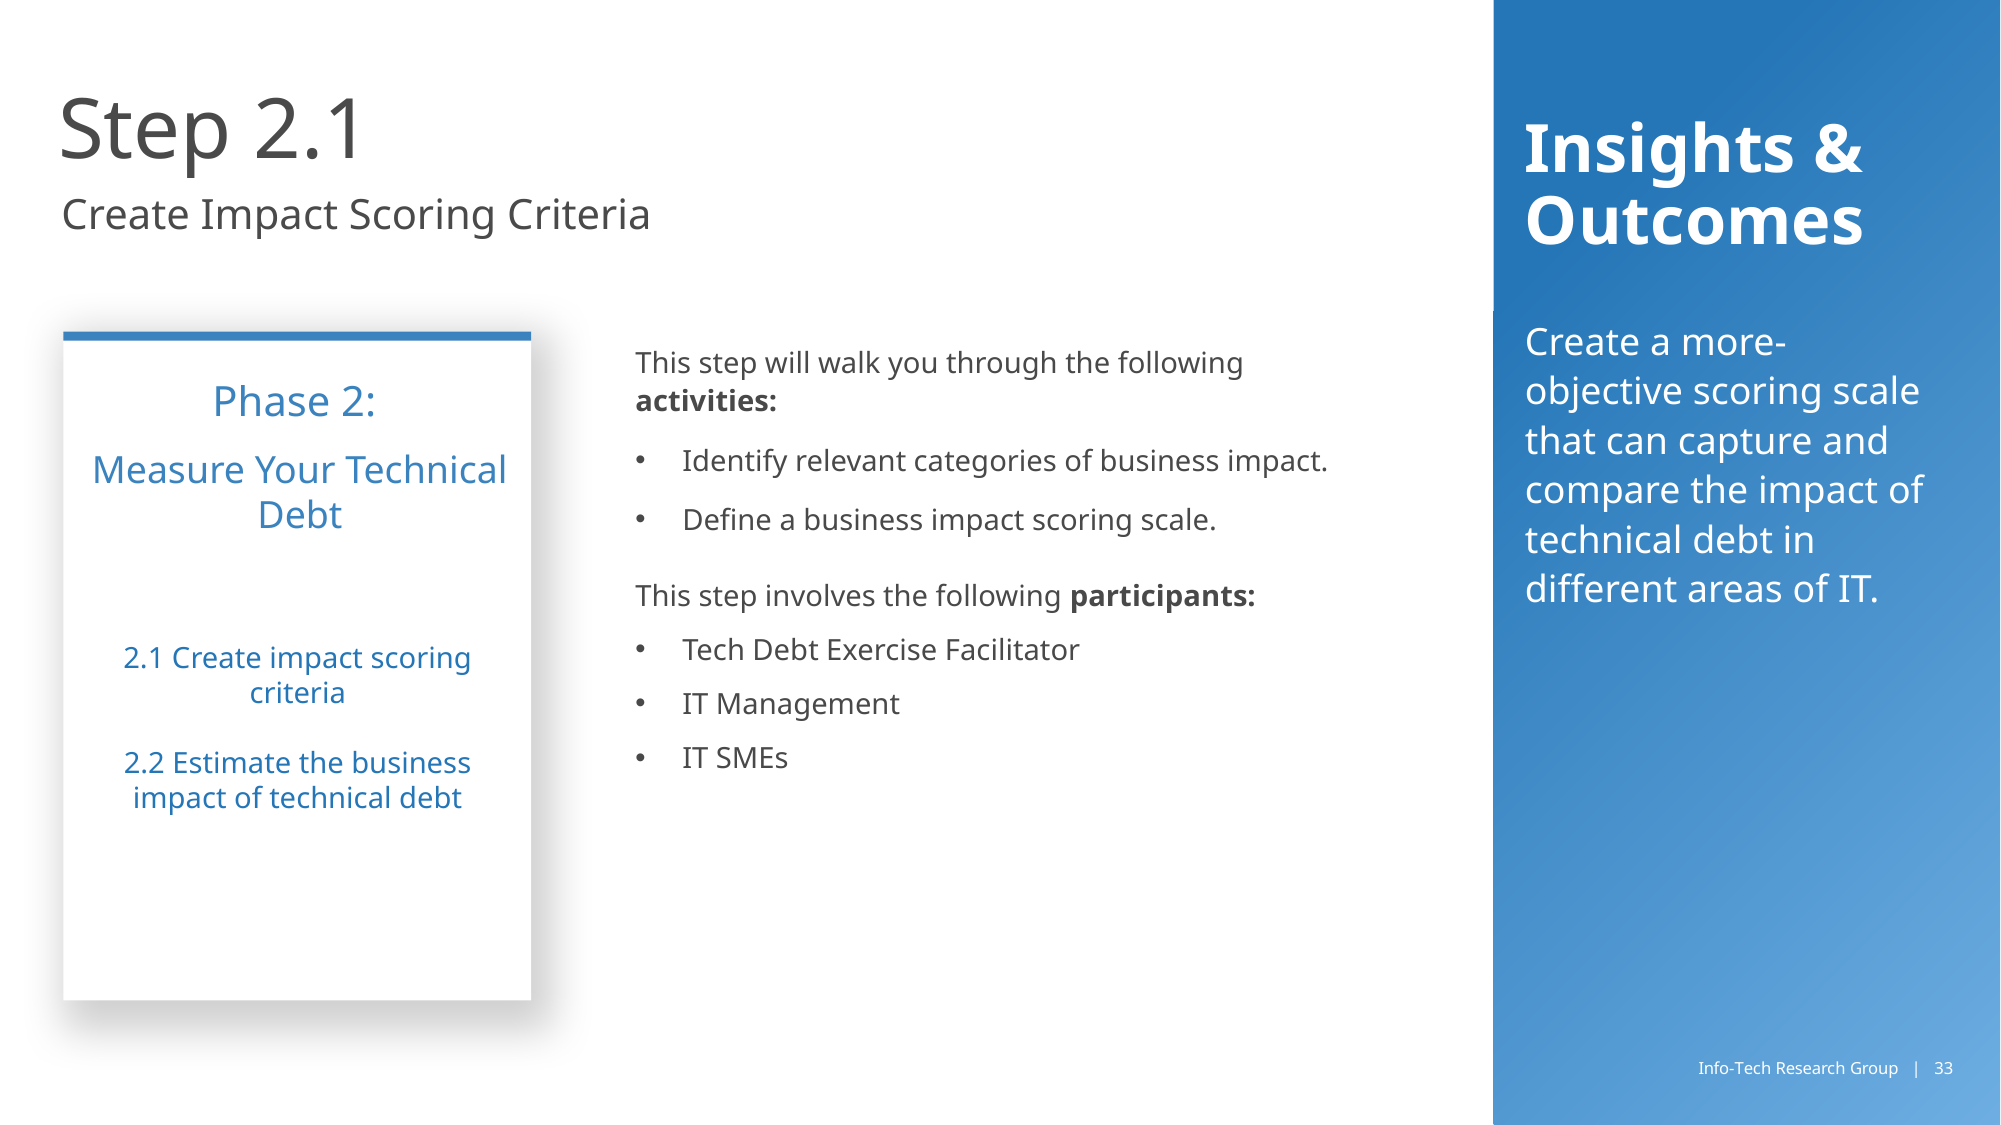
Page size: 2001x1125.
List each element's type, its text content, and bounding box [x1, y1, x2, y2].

text_box Create a more-objective scoring scale that can capture and compare the impact of technical debt in different areas of IT. [1525, 313, 1943, 844]
text_box Insights & Outcomes [1525, 115, 1943, 194]
title Step 2.1 [58, 86, 1450, 173]
text_box This step will walk you through the following activities: Identify relevant categories of business impact. Define a business impact scoring scale. This step involves the following participants: Tech Debt Exercise Facilitator IT Management IT SMEs [635, 340, 1353, 1012]
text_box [63, 331, 532, 1001]
list Create Impact Scoring Criteria [61, 193, 1032, 268]
